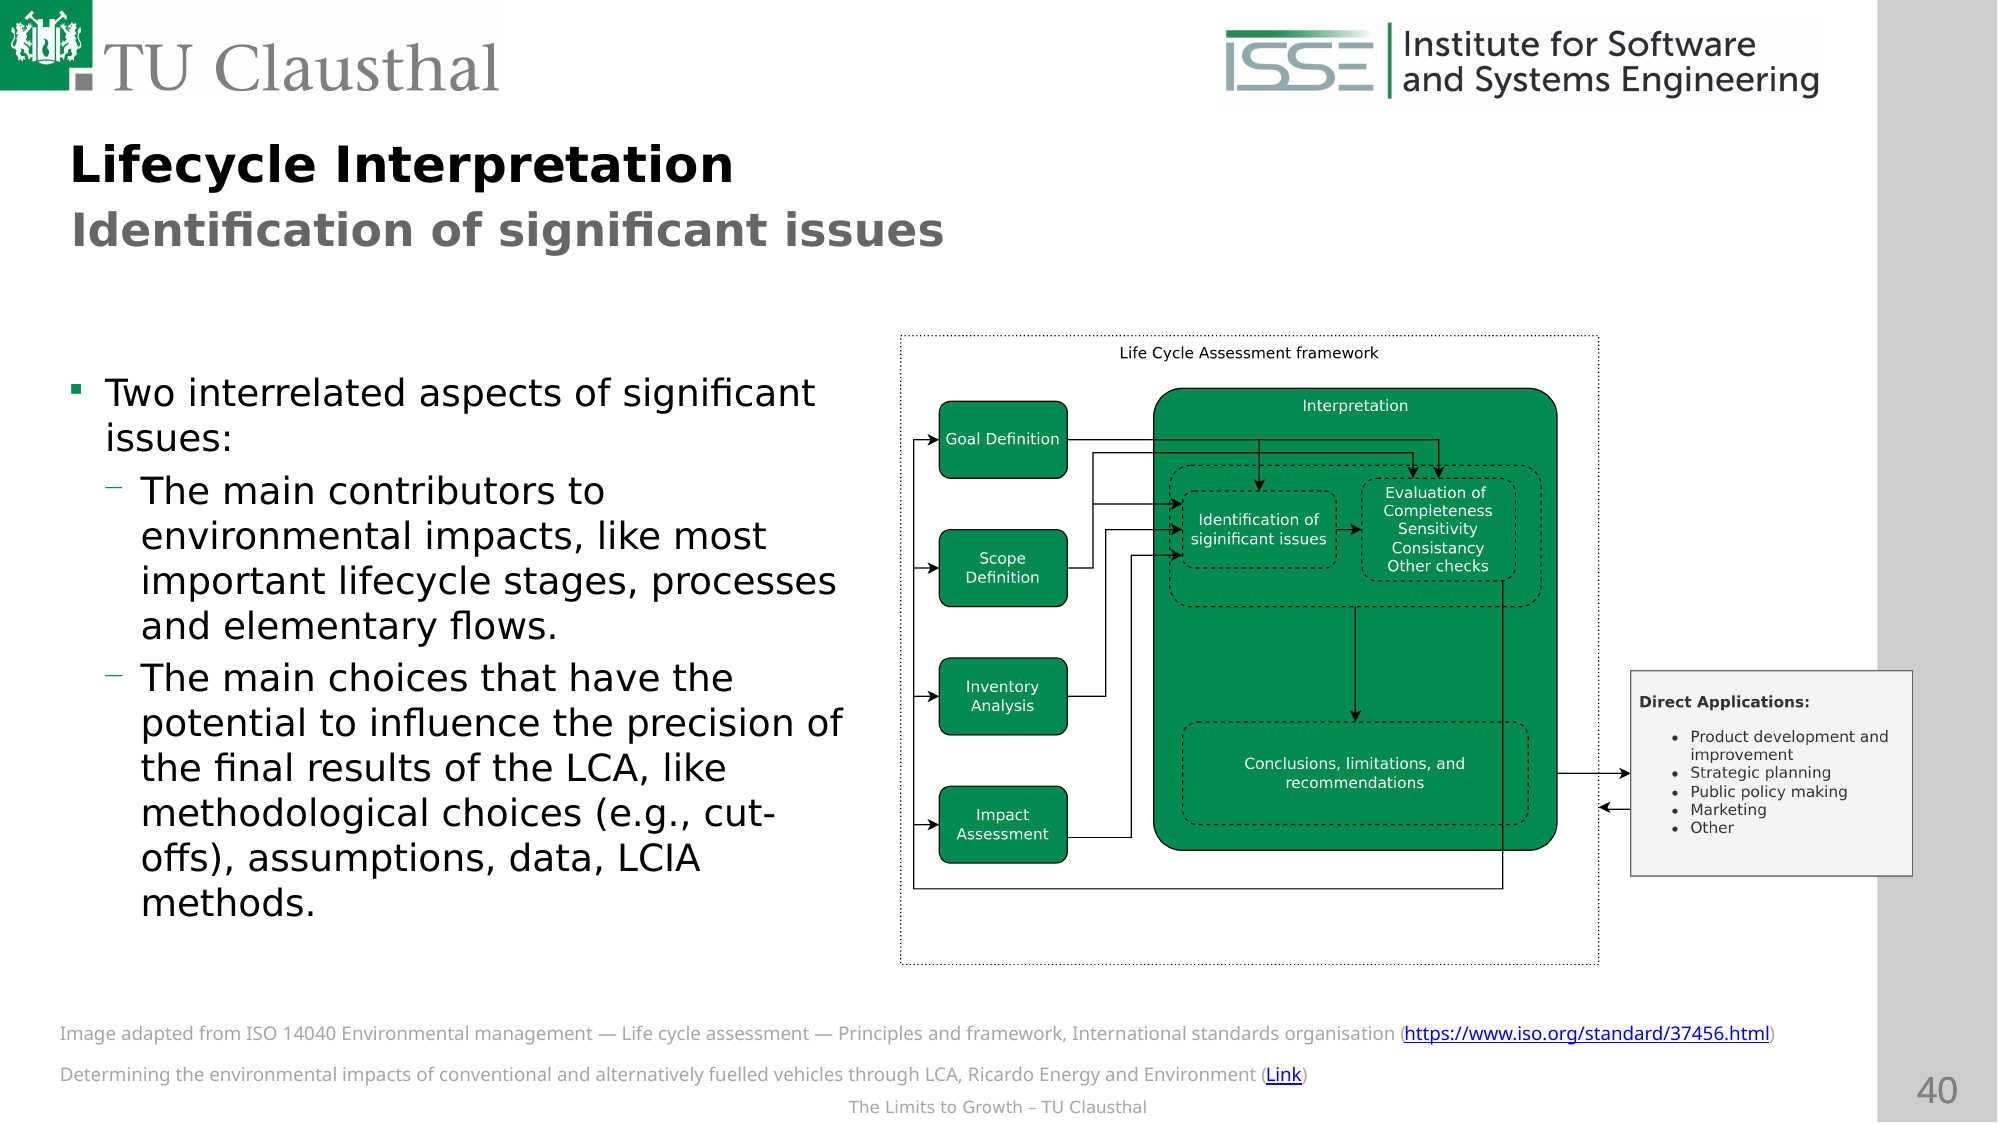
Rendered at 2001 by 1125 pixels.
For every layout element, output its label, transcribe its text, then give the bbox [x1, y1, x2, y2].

text_box Identification of significant issues [70, 188, 1768, 268]
text_box Lifecycle Interpretation [54, 125, 1817, 206]
picture [0, 0, 499, 91]
picture [1218, 22, 1824, 105]
text_box Determining the environmental impacts of conventional and alternatively fuelled vehicles through LCA, Ricardo Energy and Environment (Link) [45, 1055, 1875, 1096]
text_box Image adapted from ISO 14040 Environmental management — Life cycle assessment — Principles and framework, International standards organisation (https://www.iso.org/standard/37456.html) [44, 1014, 1837, 1055]
picture [899, 335, 1913, 965]
text_box Two interrelated aspects of significant issues: The main contributors to environmental impacts, like most important lifecycle stages, processes and elementary flows. The main choices that have the potential to influence the precision of the final results of the LCA, like methodological choices (e.g., cut-offs), assumptions, data, LCIA methods. [54, 207, 866, 1014]
